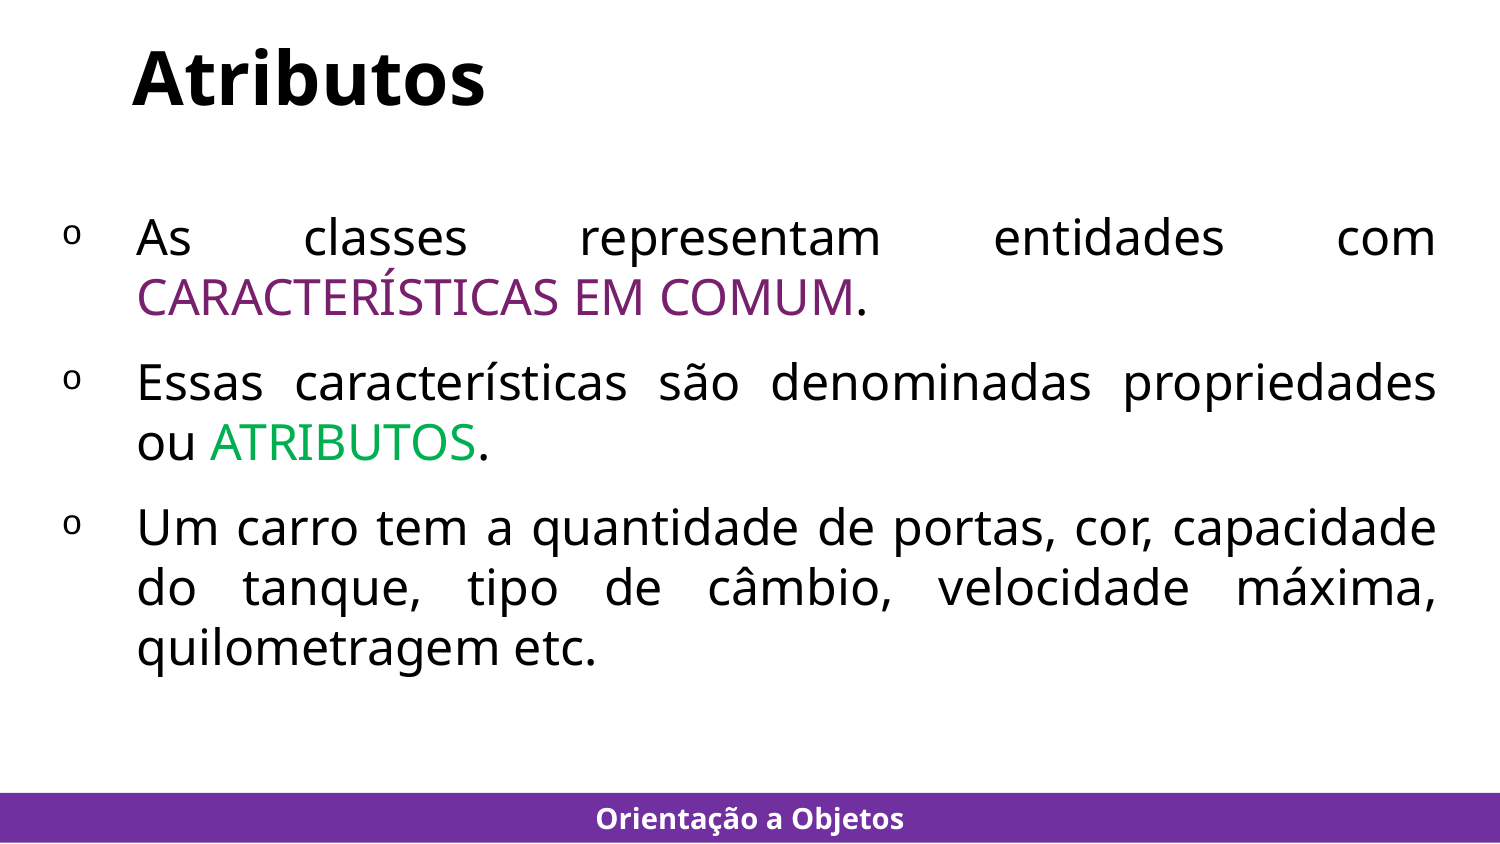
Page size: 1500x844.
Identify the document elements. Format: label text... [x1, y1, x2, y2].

text_box As classes representam entidades com características em comum. Essas características são denominadas propriedades ou atributos. Um carro tem a quantidade de portas, cor, capacidade do tanque, tipo de câmbio, velocidade máxima, quilometragem etc. [46, 198, 1453, 683]
title Atributos [0, 0, 1500, 164]
